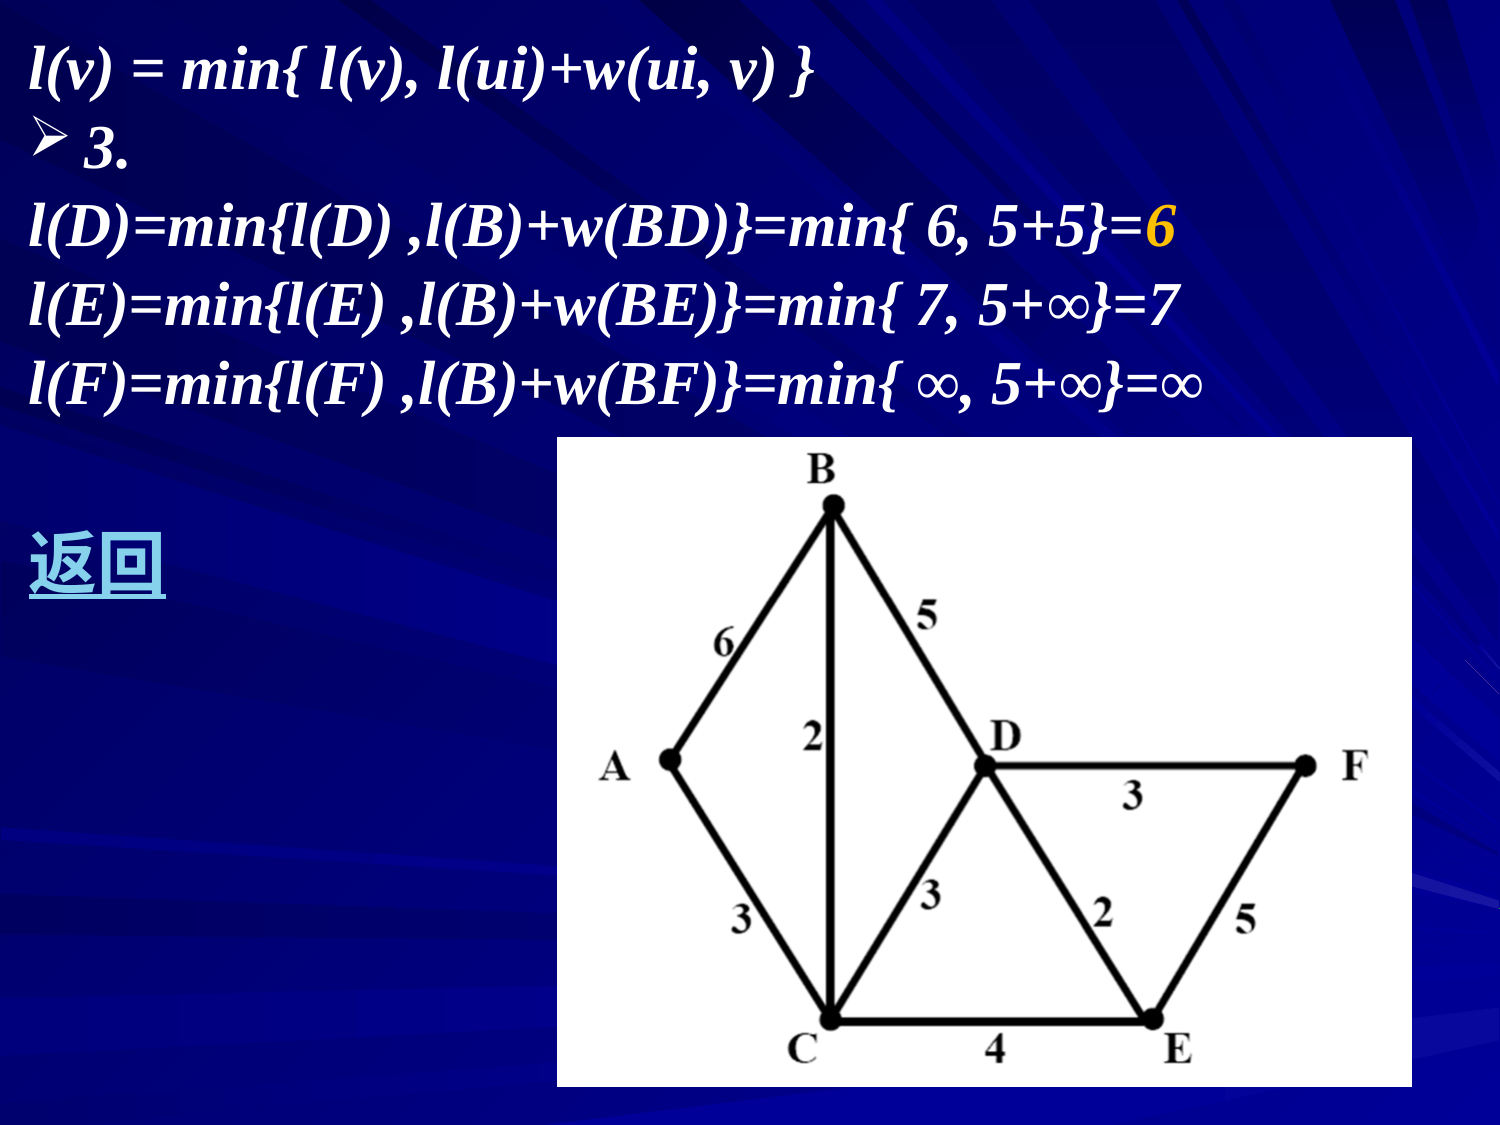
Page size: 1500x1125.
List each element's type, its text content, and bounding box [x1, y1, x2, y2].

slide_number 8 [1074, 1024, 1425, 1100]
picture [557, 437, 1412, 1087]
list l(v) = min{ l(v), l(ui)+w(ui, v) } 3. l(D)=min{l(D) ,l(B)+w(BD)}=min{ 6, 5+5}=6 l(E)=min{l(E) ,l(B)+w(BE)}=min{ 7, 5+∞}=7 l(F)=min{l(F) ,l(B)+w(BF)}=min{ ∞, 5+∞}=∞ 返回 [13, 15, 1479, 1100]
